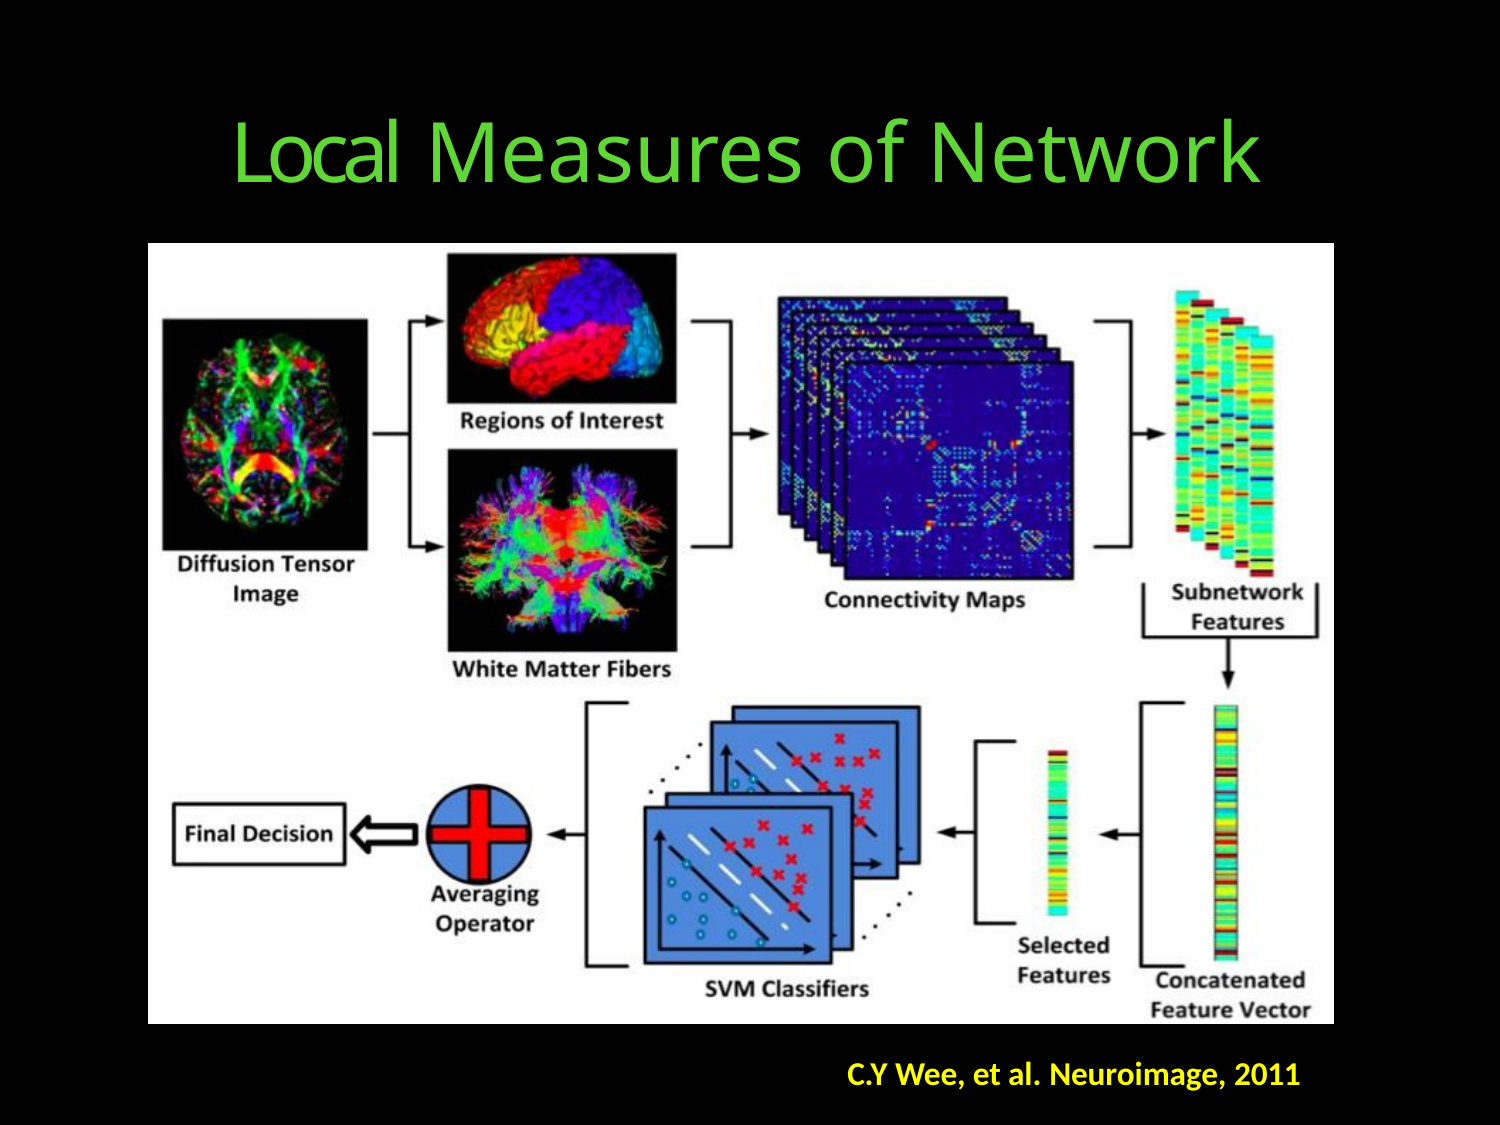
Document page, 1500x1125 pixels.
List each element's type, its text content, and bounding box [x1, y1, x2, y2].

title Local Measures of Network [206, 97, 1294, 242]
text_box C.Y Wee, et al. Neuroimage, 2011 [845, 1049, 1312, 1092]
picture [148, 243, 1334, 1025]
